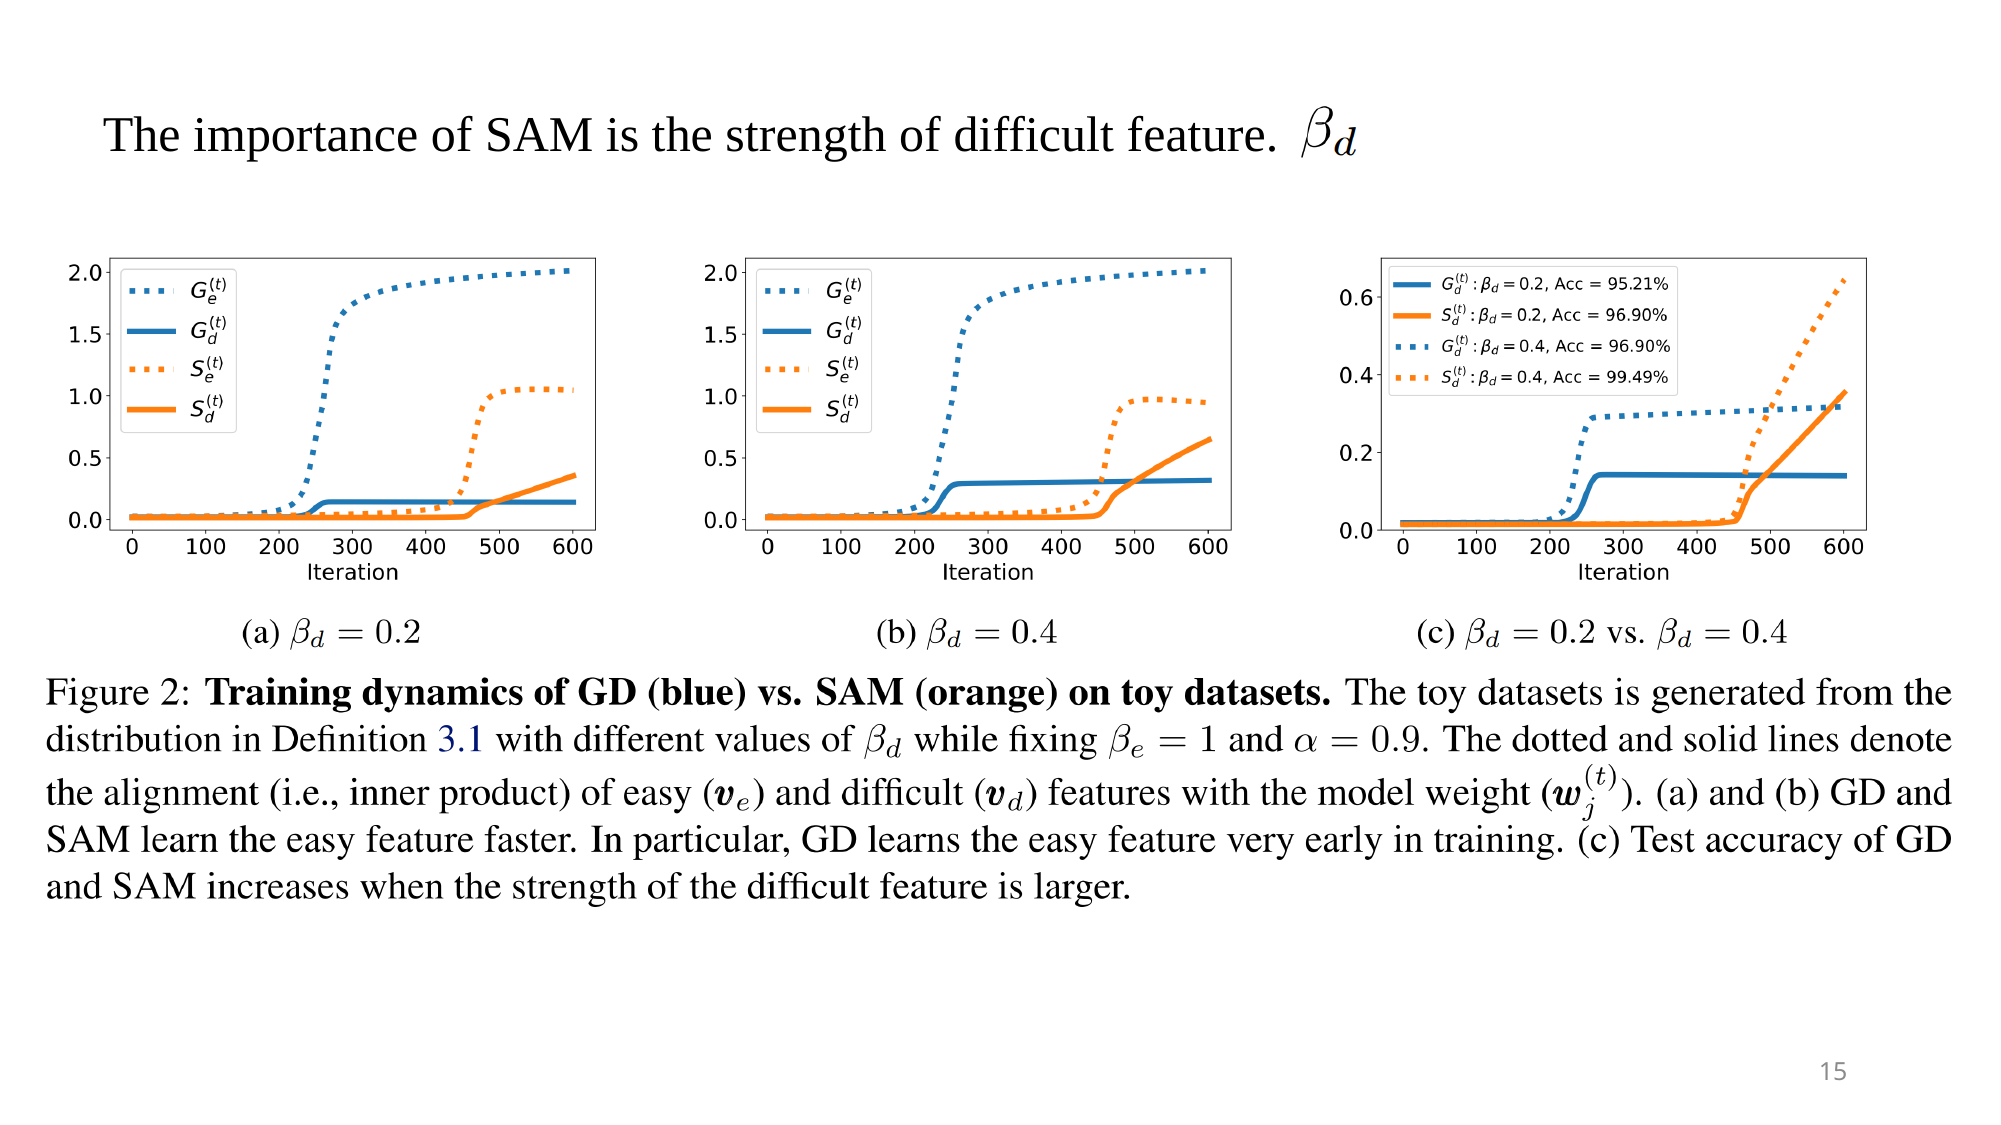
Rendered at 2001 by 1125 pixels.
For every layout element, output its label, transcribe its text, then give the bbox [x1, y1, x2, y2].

slide_number 15 [1412, 1042, 1863, 1103]
picture [40, 250, 1960, 910]
text_box The importance of SAM is the strength of difficult feature. [88, 94, 1338, 170]
picture [1290, 94, 1358, 166]
